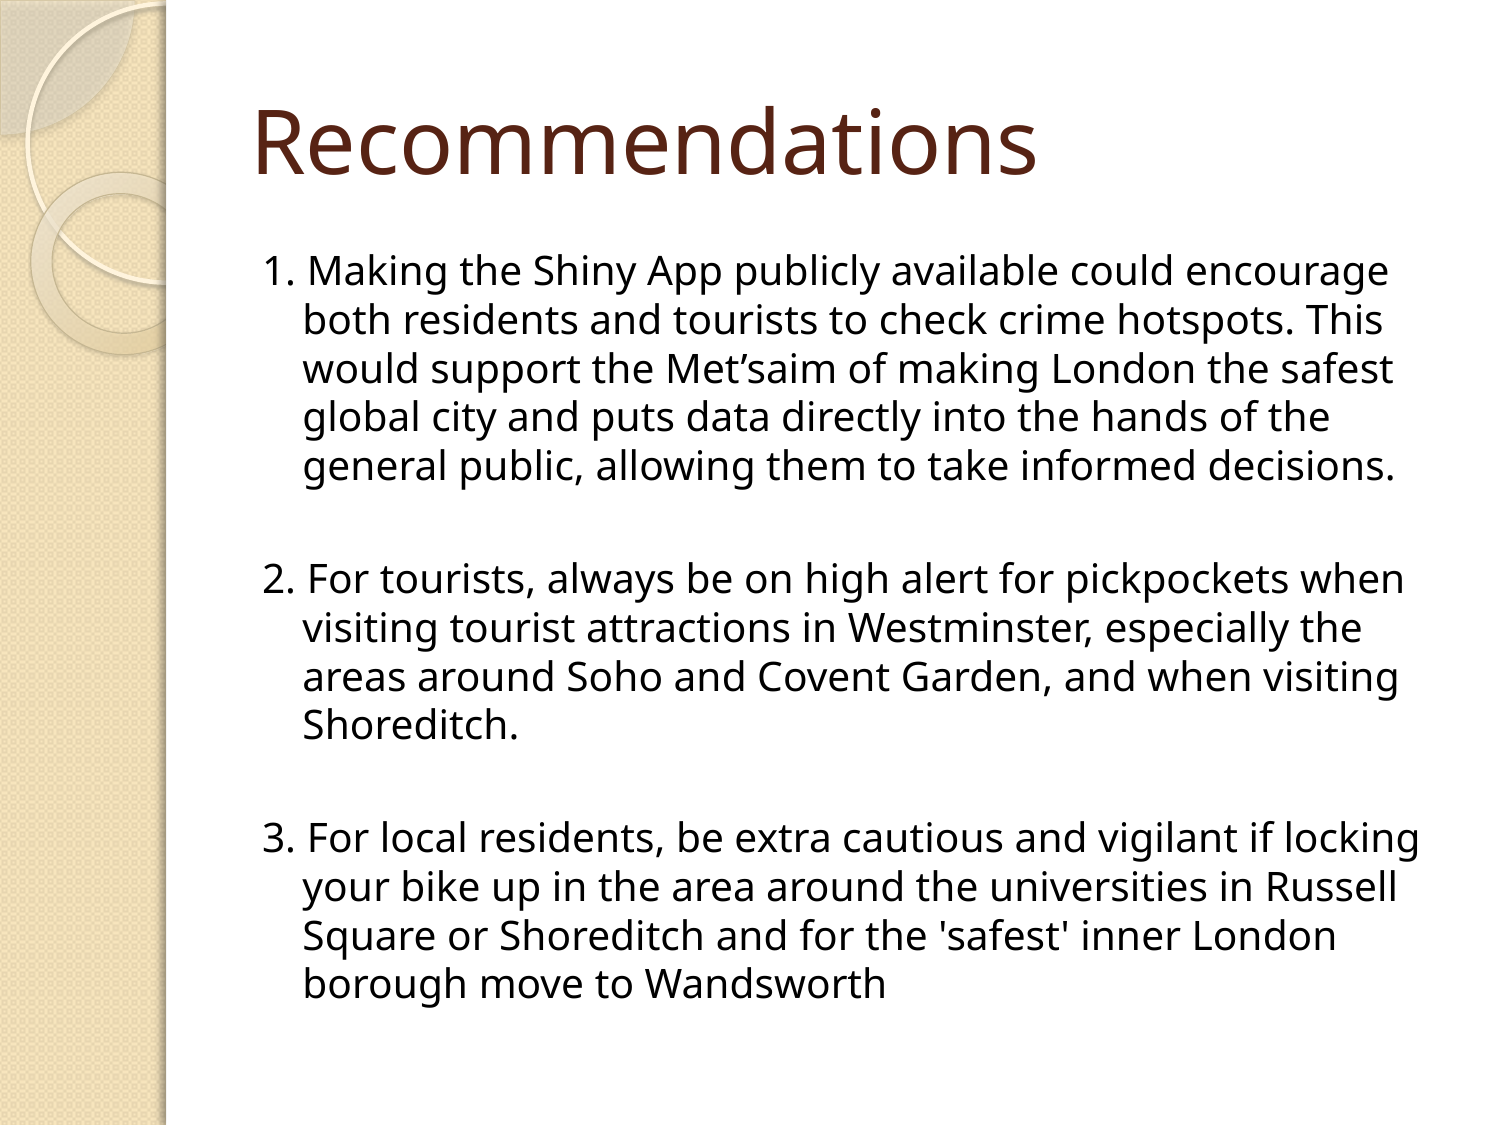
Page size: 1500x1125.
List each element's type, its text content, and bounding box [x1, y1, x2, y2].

list 1. Making the Shiny App publicly available could encourage both residents and tourists to check crime hotspots. This would support the Met’saim of making London the safest global city and puts data directly into the hands of the general public, allowing them to take informed decisions. 2. For tourists, always be on high alert for pickpockets when visiting tourist attractions in Westminster, especially the areas around Soho and Covent Garden, and when visiting Shoreditch. 3. For local residents, be extra cautious and vigilant if locking your bike up in the area around the universities in Russell Square or Shoreditch and for the 'safest' inner London borough move to Wandsworth [235, 237, 1466, 1025]
title Recommendations [235, 45, 1466, 233]
